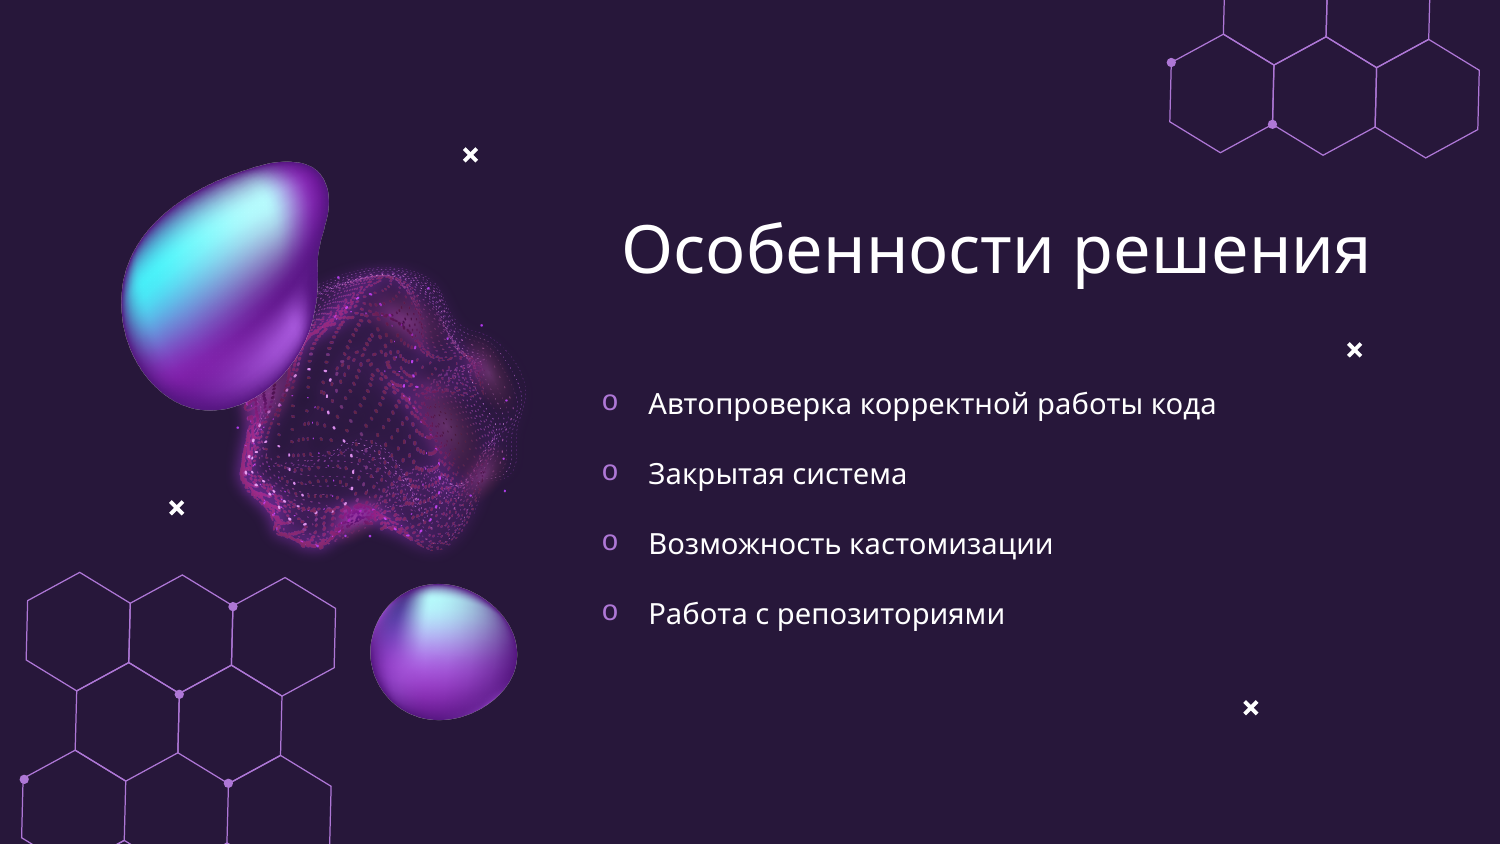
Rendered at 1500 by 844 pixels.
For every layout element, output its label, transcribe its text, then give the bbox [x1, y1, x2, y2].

picture [76, 135, 538, 745]
title Особенности решения [586, 177, 1408, 316]
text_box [1244, 701, 1258, 715]
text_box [1348, 343, 1362, 357]
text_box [464, 148, 478, 162]
subtitle Автопроверка корректной работы кода Закрытая система Возможность кастомизации Работа с репозиториями [586, 370, 1408, 654]
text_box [170, 501, 184, 515]
